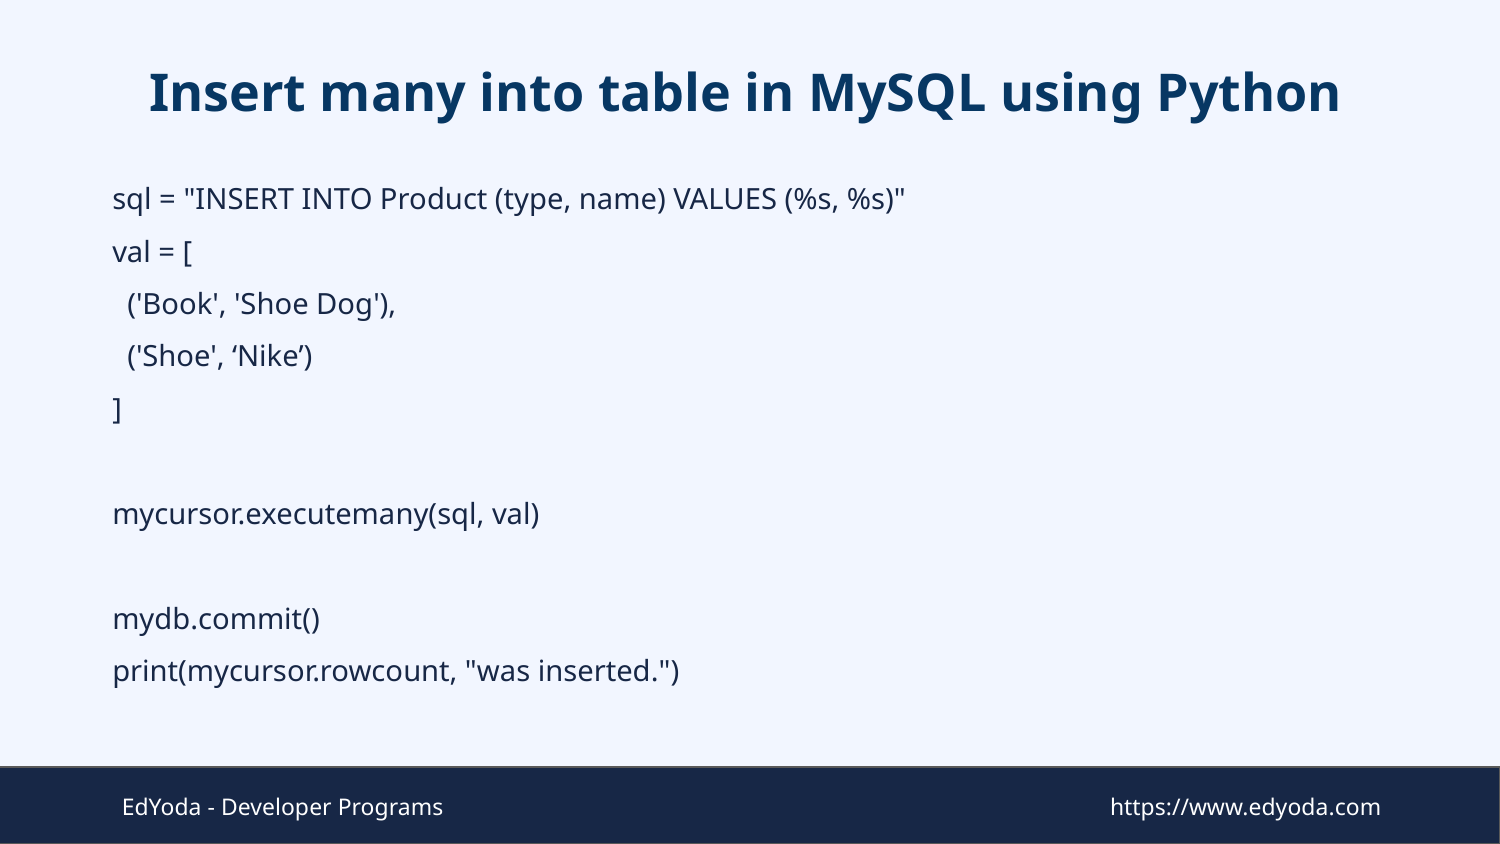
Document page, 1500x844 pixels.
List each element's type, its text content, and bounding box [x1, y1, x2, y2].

text_box sql = "INSERT INTO Product (type, name) VALUES (%s, %s)" val = [ ('Book', 'Shoe Dog'), ('Shoe', ‘Nike’) ] mycursor.executemany(sql, val) mydb.commit() print(mycursor.rowcount, "was inserted.") [97, 147, 1397, 711]
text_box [106, 776, 1398, 834]
text_box [0, 767, 1500, 844]
title Insert many into table in MySQL using Python [29, 35, 1462, 148]
